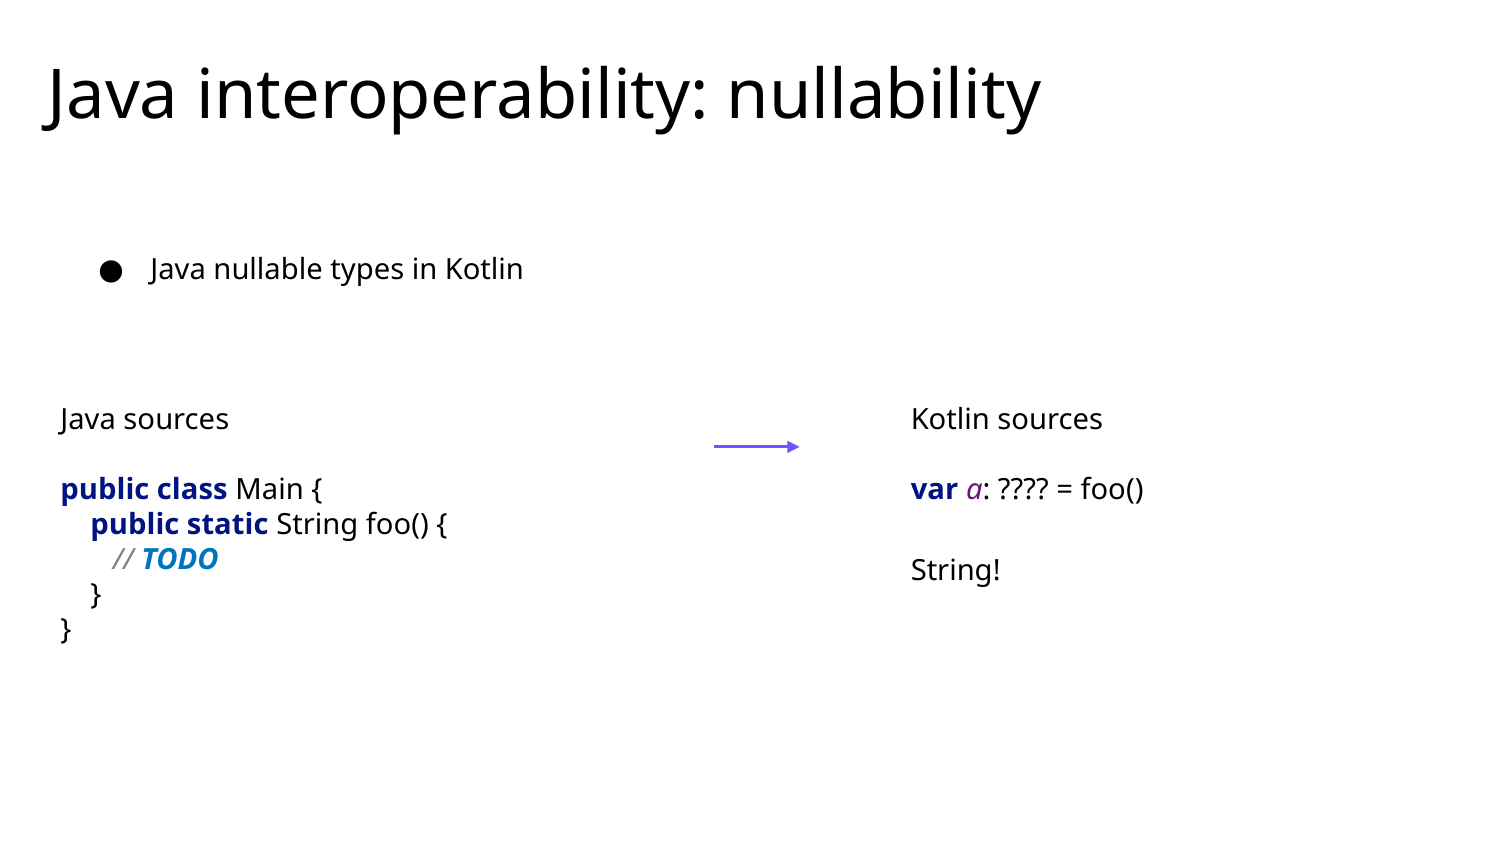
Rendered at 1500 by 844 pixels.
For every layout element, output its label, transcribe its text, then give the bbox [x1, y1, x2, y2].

text_box Kotlin sources var a: ???? = foo() [910, 400, 1428, 506]
title Java interoperability: nullability [48, 48, 1443, 123]
text_box Java sources public class Main { public static String foo() { // TODO } } [60, 400, 669, 681]
text_box Java nullable types in Kotlin [60, 235, 1343, 301]
text_box String! [910, 550, 1428, 587]
